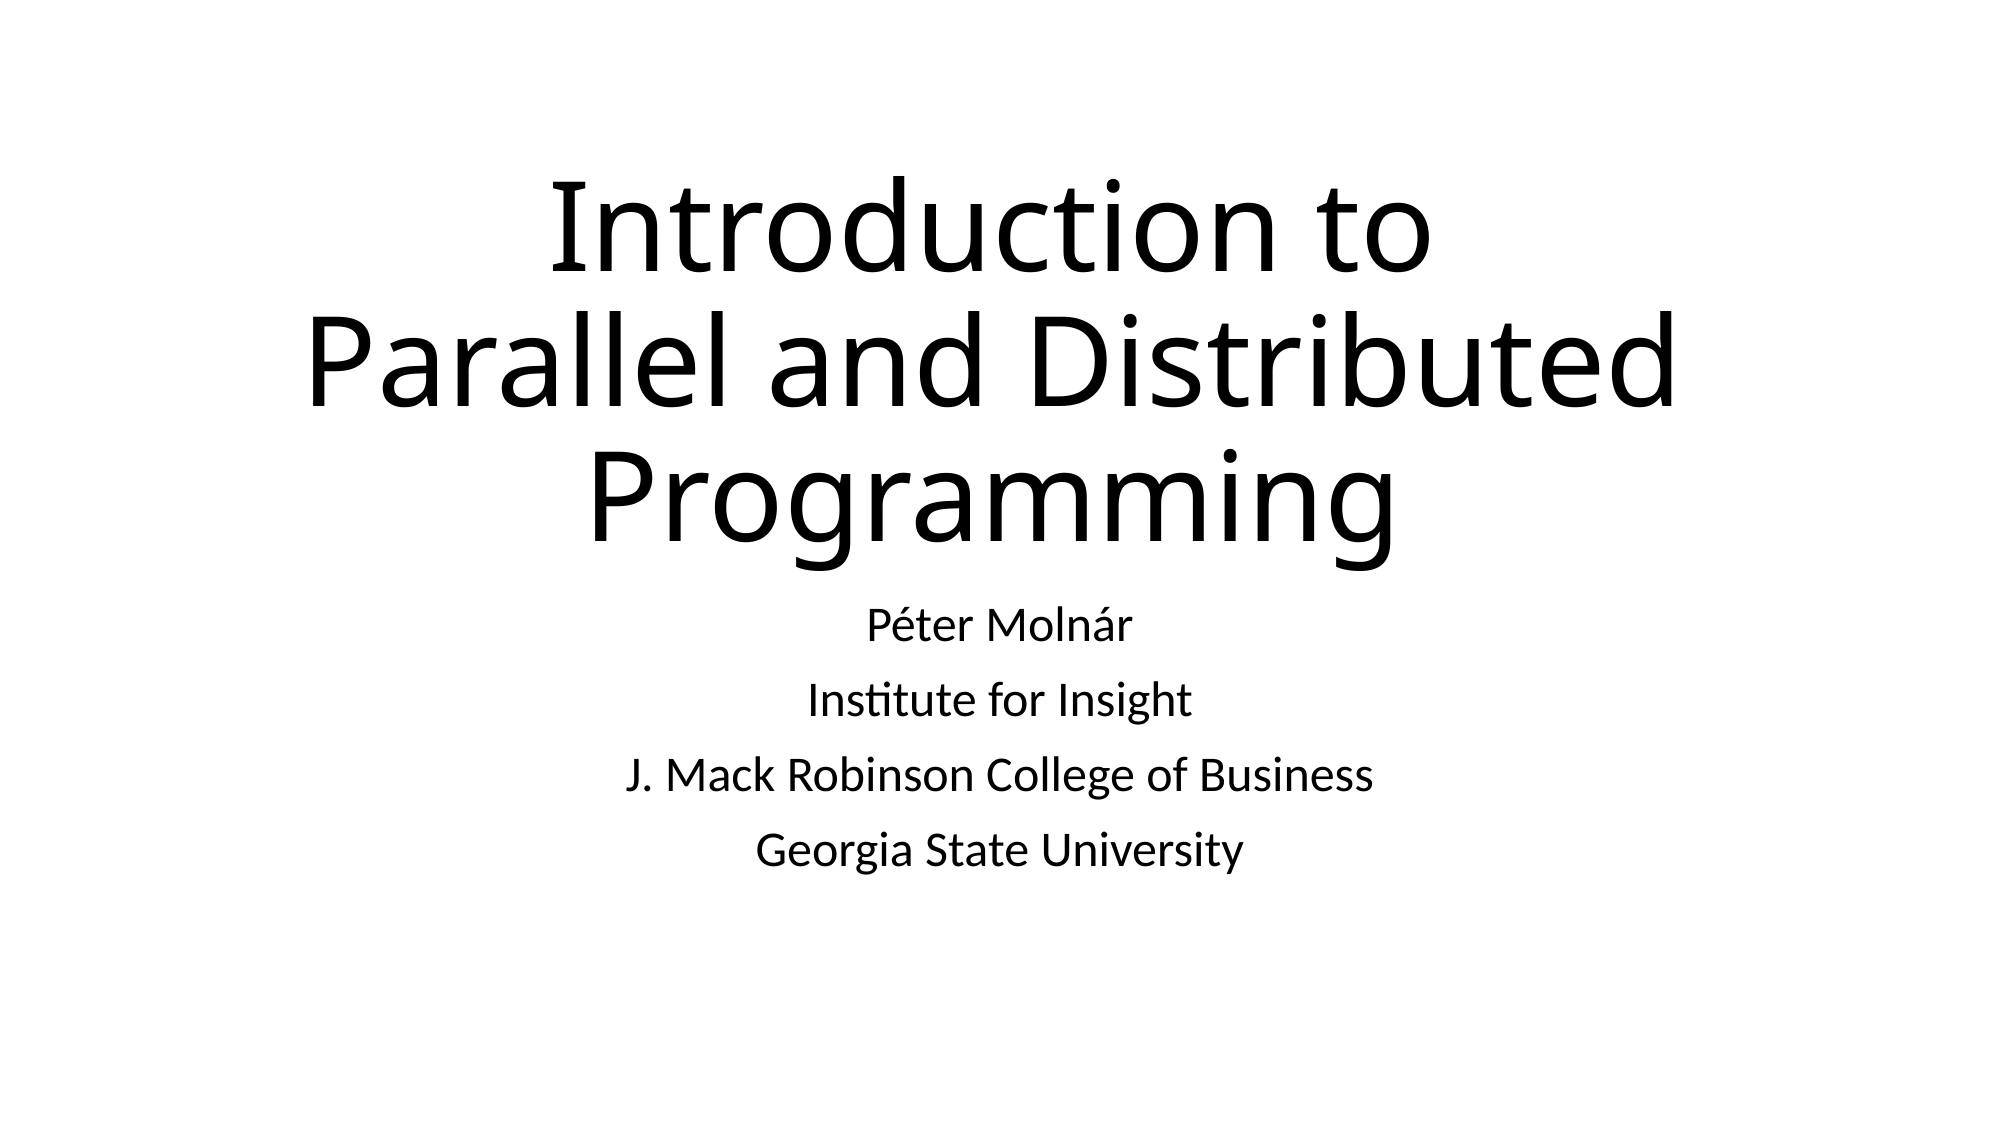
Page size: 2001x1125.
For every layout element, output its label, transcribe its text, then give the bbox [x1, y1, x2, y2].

subtitle Péter Molnár Institute for Insight J. Mack Robinson College of Business Georgia State University [249, 590, 1750, 863]
title Introduction to Parallel and Distributed Programming [0, 184, 2000, 576]
